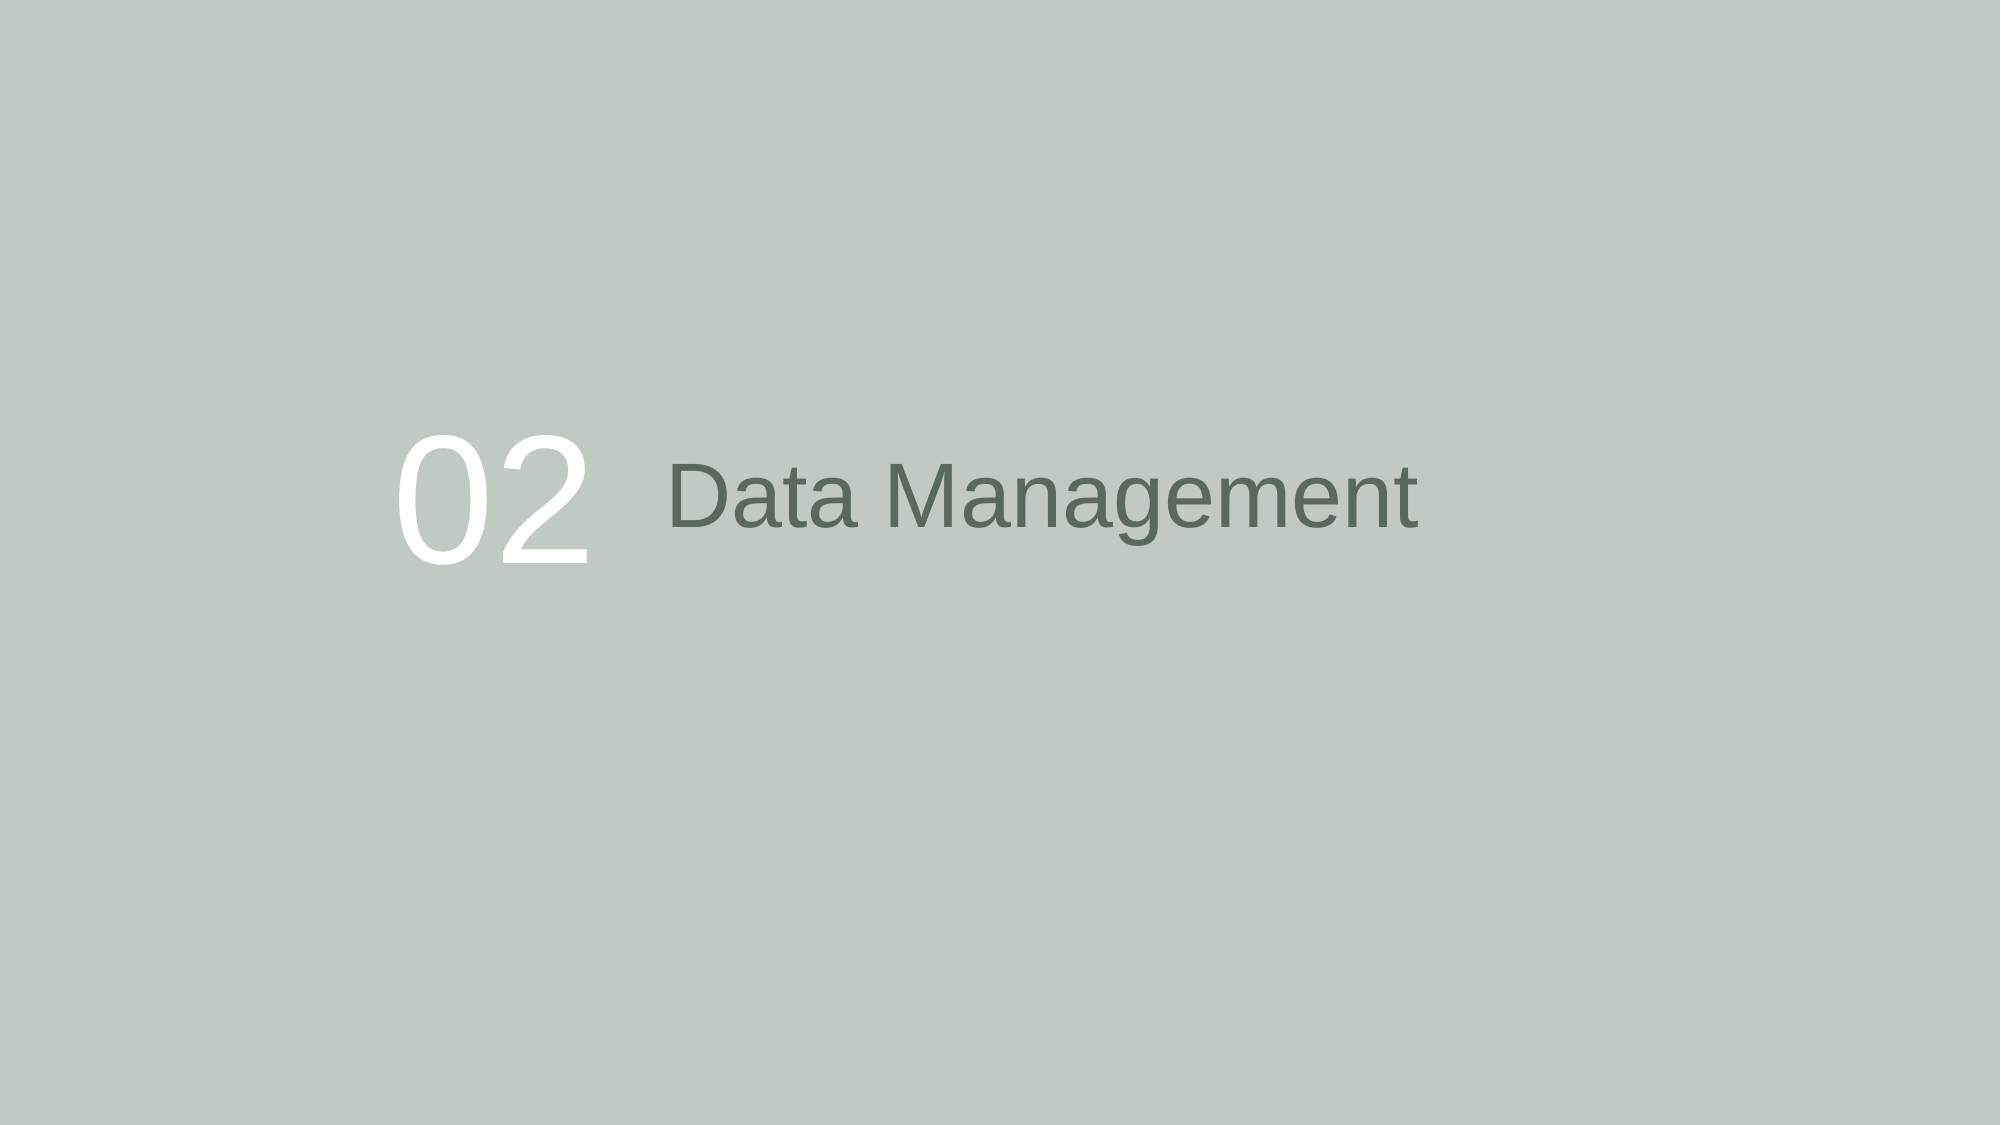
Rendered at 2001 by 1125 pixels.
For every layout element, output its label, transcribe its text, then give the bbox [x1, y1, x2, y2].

title Data Management [649, 253, 1745, 743]
list 02 [377, 398, 649, 581]
